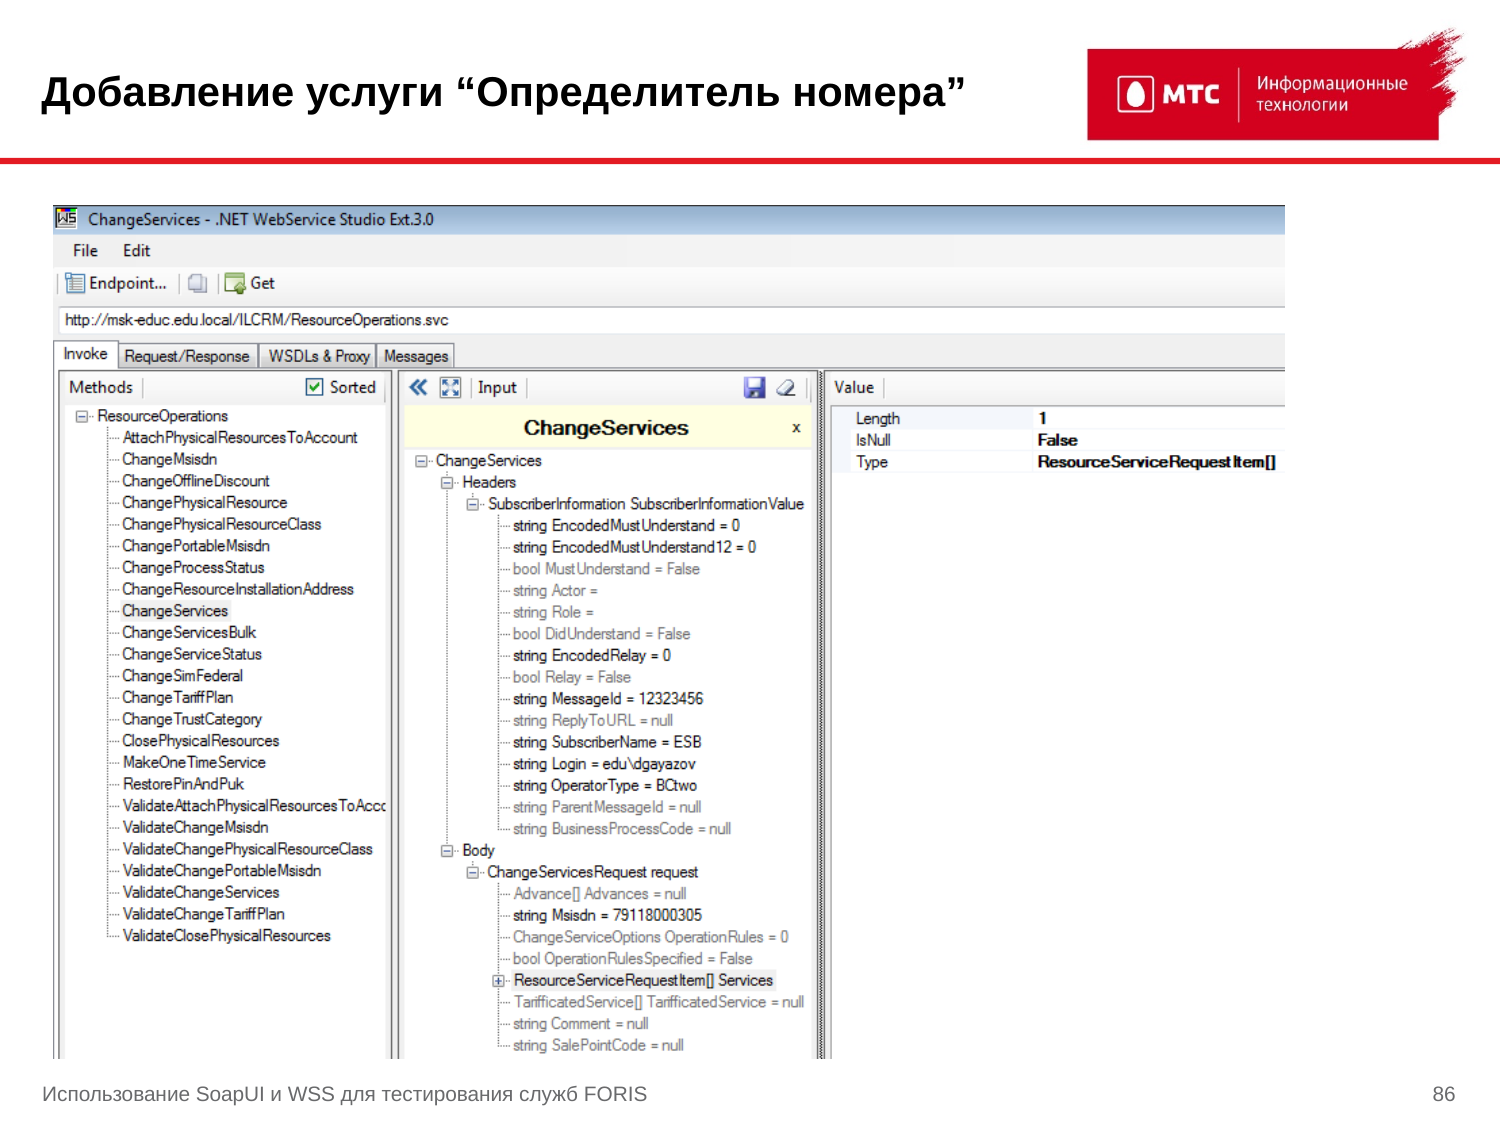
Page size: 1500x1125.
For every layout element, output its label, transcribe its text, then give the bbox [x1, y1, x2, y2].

title Добавление услуги “Определитель номера” [40, 18, 1306, 162]
picture [52, 205, 1285, 1059]
picture [1306, 19, 1475, 149]
footer Использование SoapUI и WSS для тестирования служб FORIS [41, 1070, 1377, 1107]
slide_number 86 [1390, 1070, 1456, 1106]
